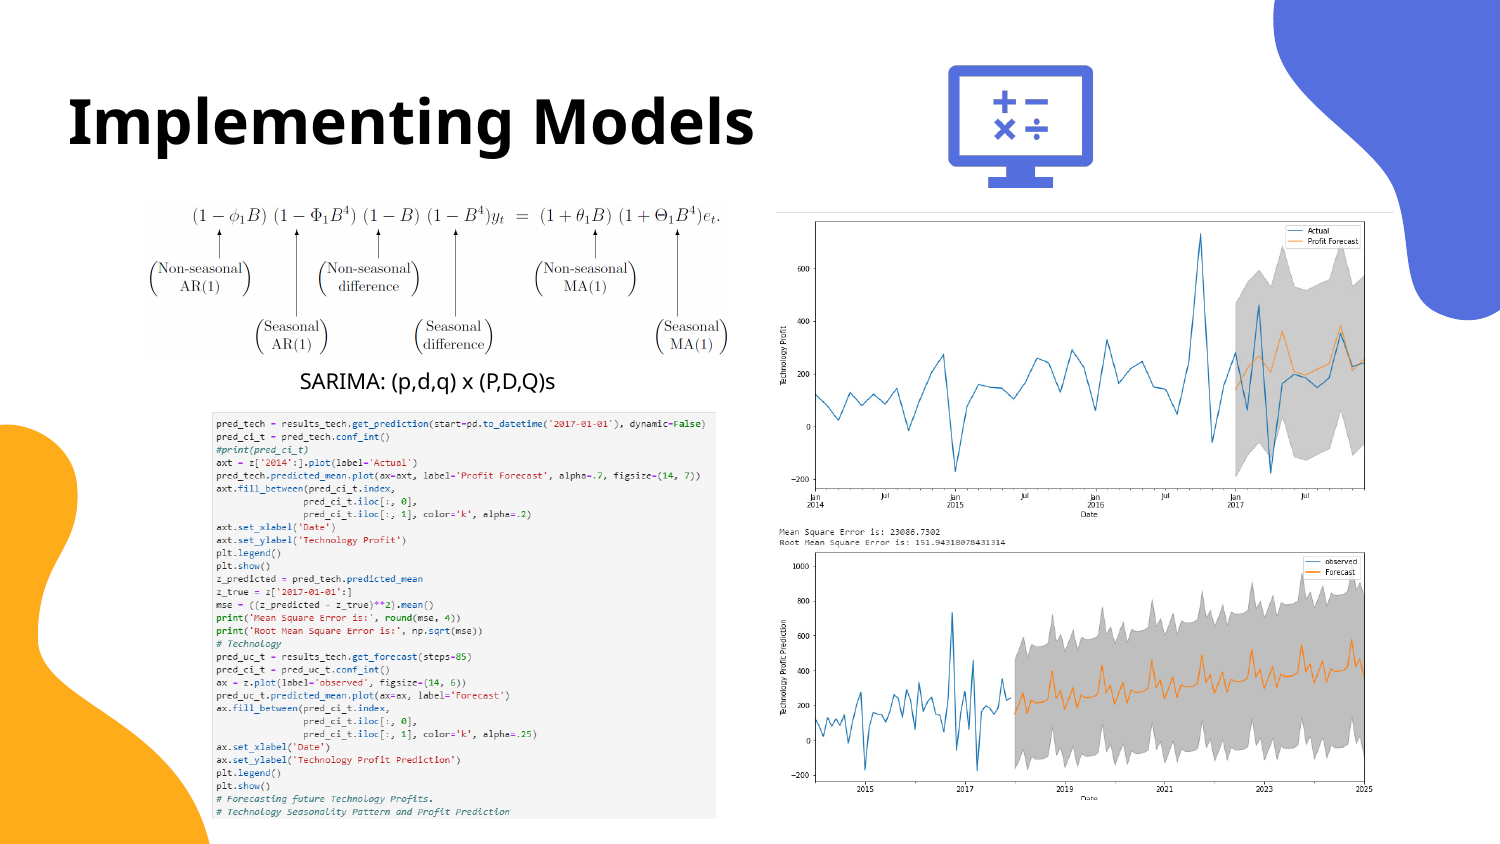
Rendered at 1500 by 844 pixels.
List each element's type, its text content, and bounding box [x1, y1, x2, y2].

title Implementing Models [44, 66, 780, 161]
picture [147, 202, 730, 361]
picture [212, 412, 716, 820]
text_box SARIMA: (p,d,q) x (P,D,Q)s [285, 368, 592, 402]
picture [769, 40, 1394, 801]
